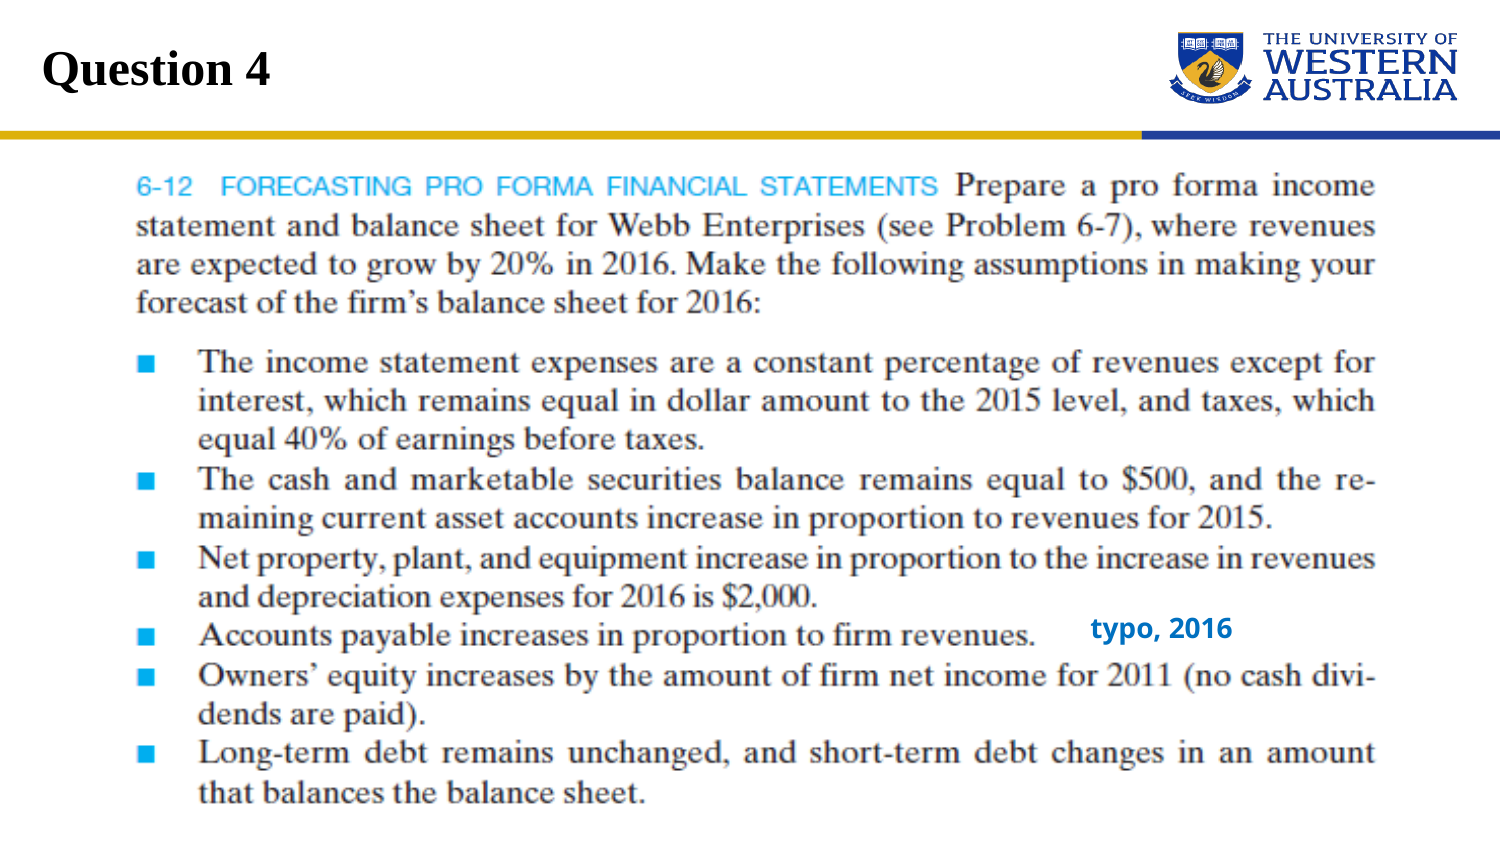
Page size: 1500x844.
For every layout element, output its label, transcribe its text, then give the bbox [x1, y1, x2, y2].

picture [0, 120, 1500, 844]
title Question 4 [0, 32, 1111, 107]
picture [1169, 32, 1459, 104]
